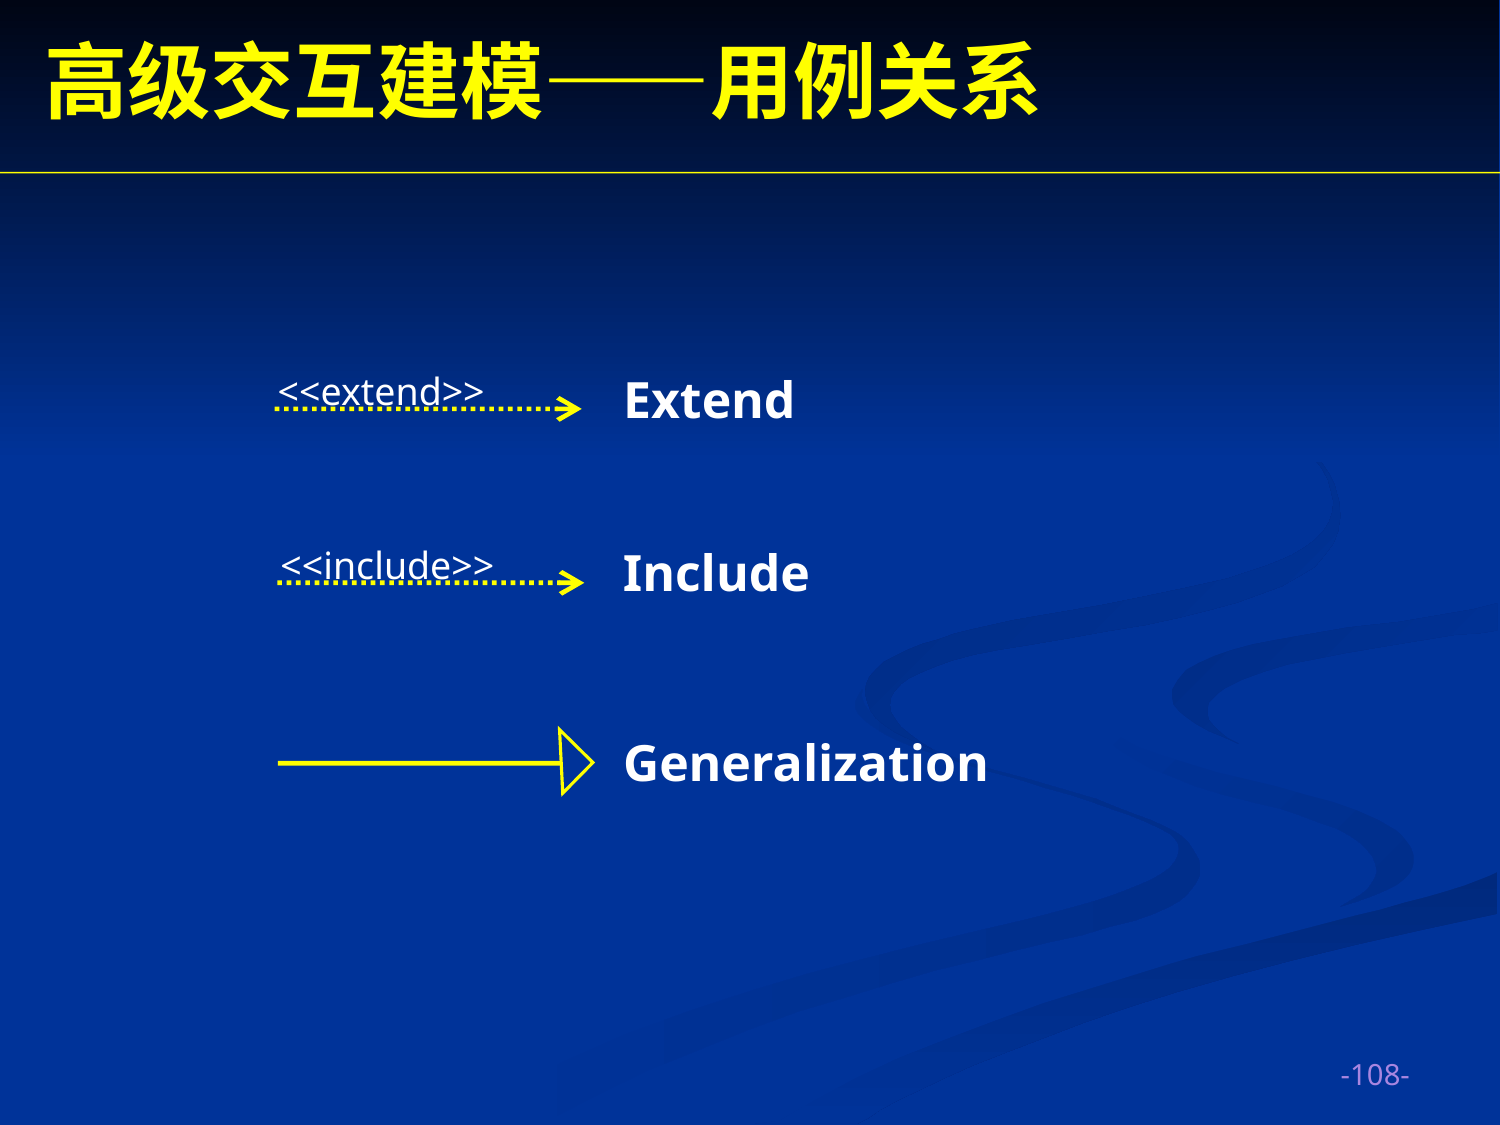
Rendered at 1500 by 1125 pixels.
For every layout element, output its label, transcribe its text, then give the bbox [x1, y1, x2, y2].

text_box Extend [608, 361, 951, 437]
slide_number -108- [1074, 1024, 1426, 1104]
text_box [265, 534, 585, 596]
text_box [262, 360, 582, 422]
text_box 高级交互建模——用例关系 [29, 21, 1380, 138]
text_box Generalization [608, 723, 1052, 799]
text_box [277, 739, 585, 783]
text_box Include [608, 534, 951, 610]
